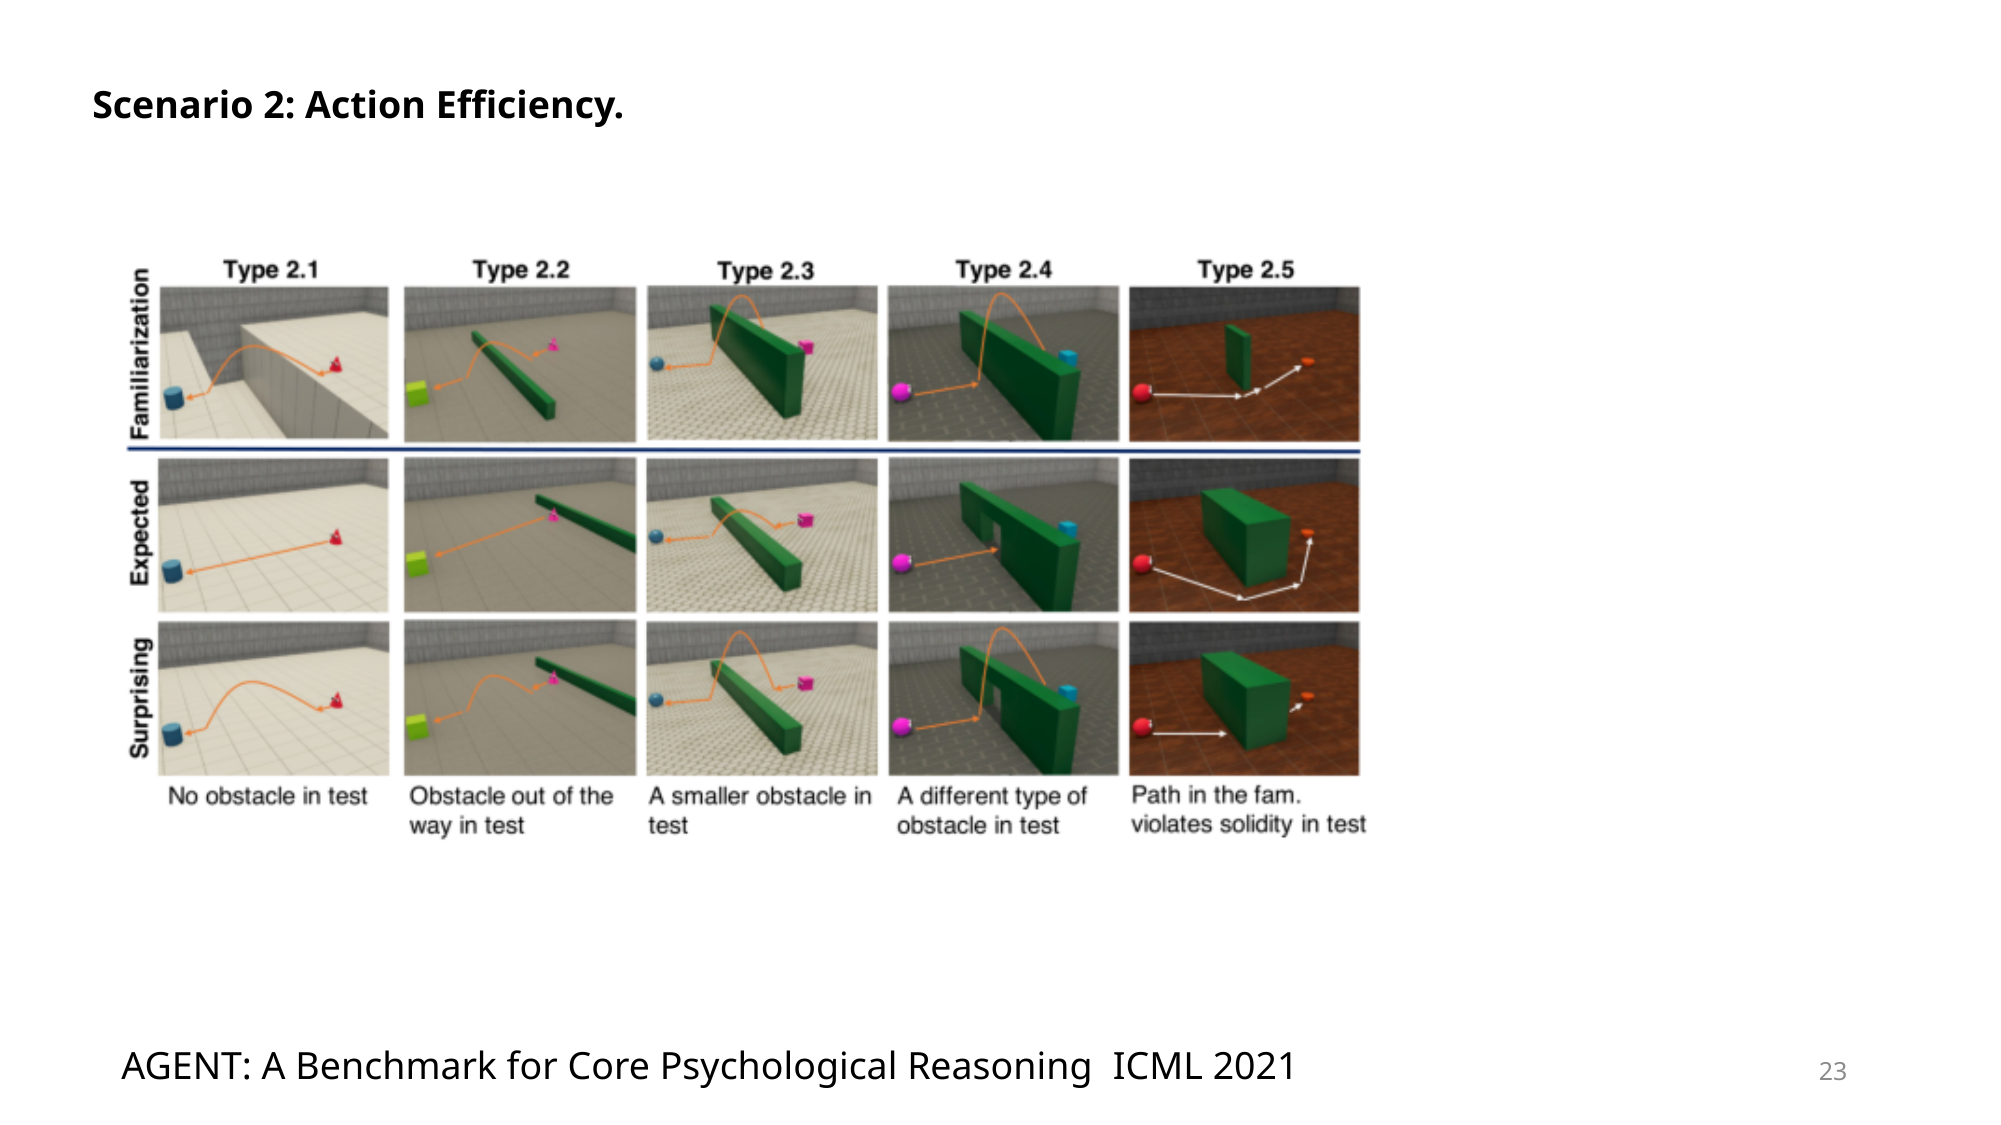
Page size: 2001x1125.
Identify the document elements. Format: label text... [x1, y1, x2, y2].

text_box AGENT: A Benchmark for Core Psychological Reasoning ICML 2021 [106, 1034, 1784, 1125]
slide_number 23 [1412, 1042, 1863, 1103]
text_box Scenario 2: Action Efficiency. [77, 73, 641, 133]
picture [84, 252, 1375, 877]
